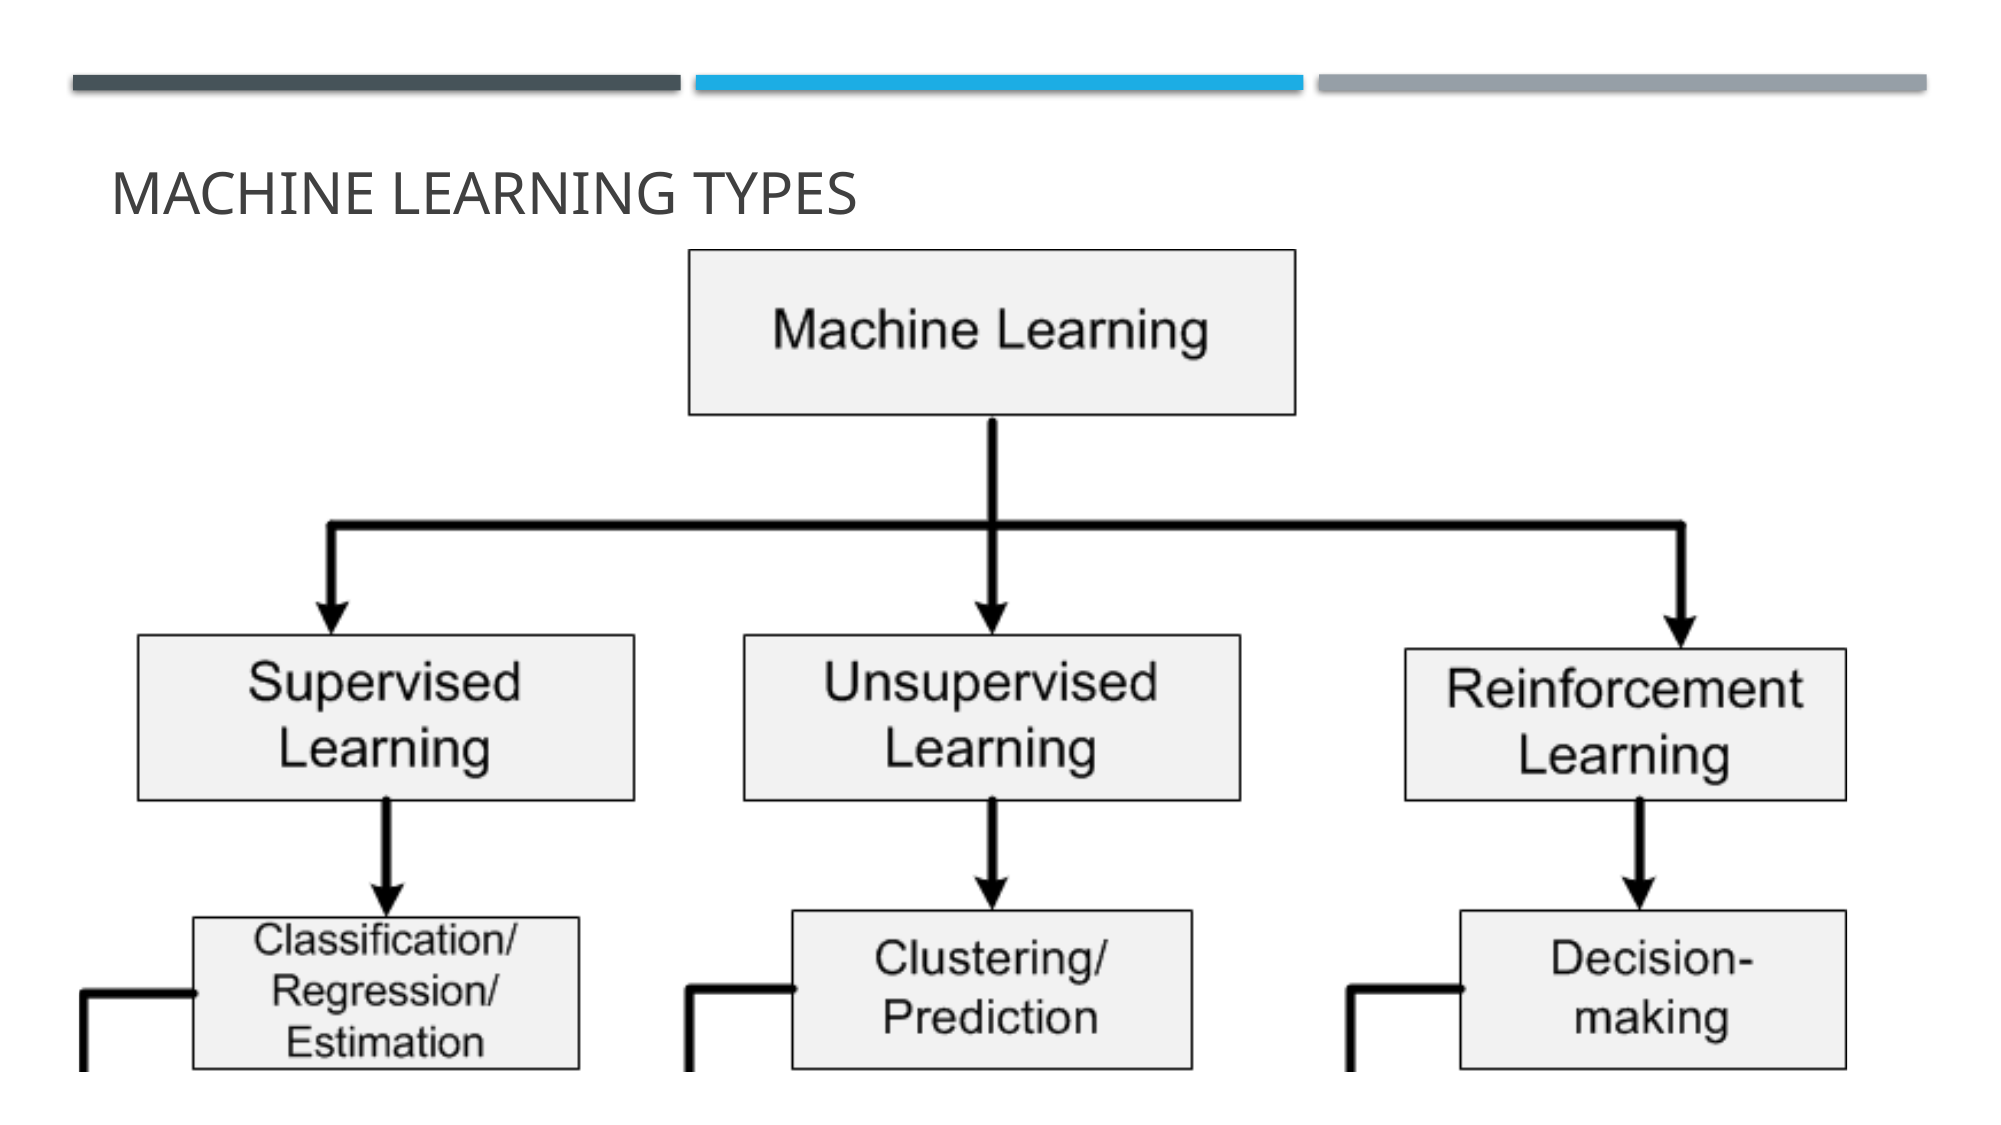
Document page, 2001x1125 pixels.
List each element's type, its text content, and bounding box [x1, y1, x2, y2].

title Machine learning types [95, 115, 1905, 234]
picture [78, 249, 1848, 1073]
